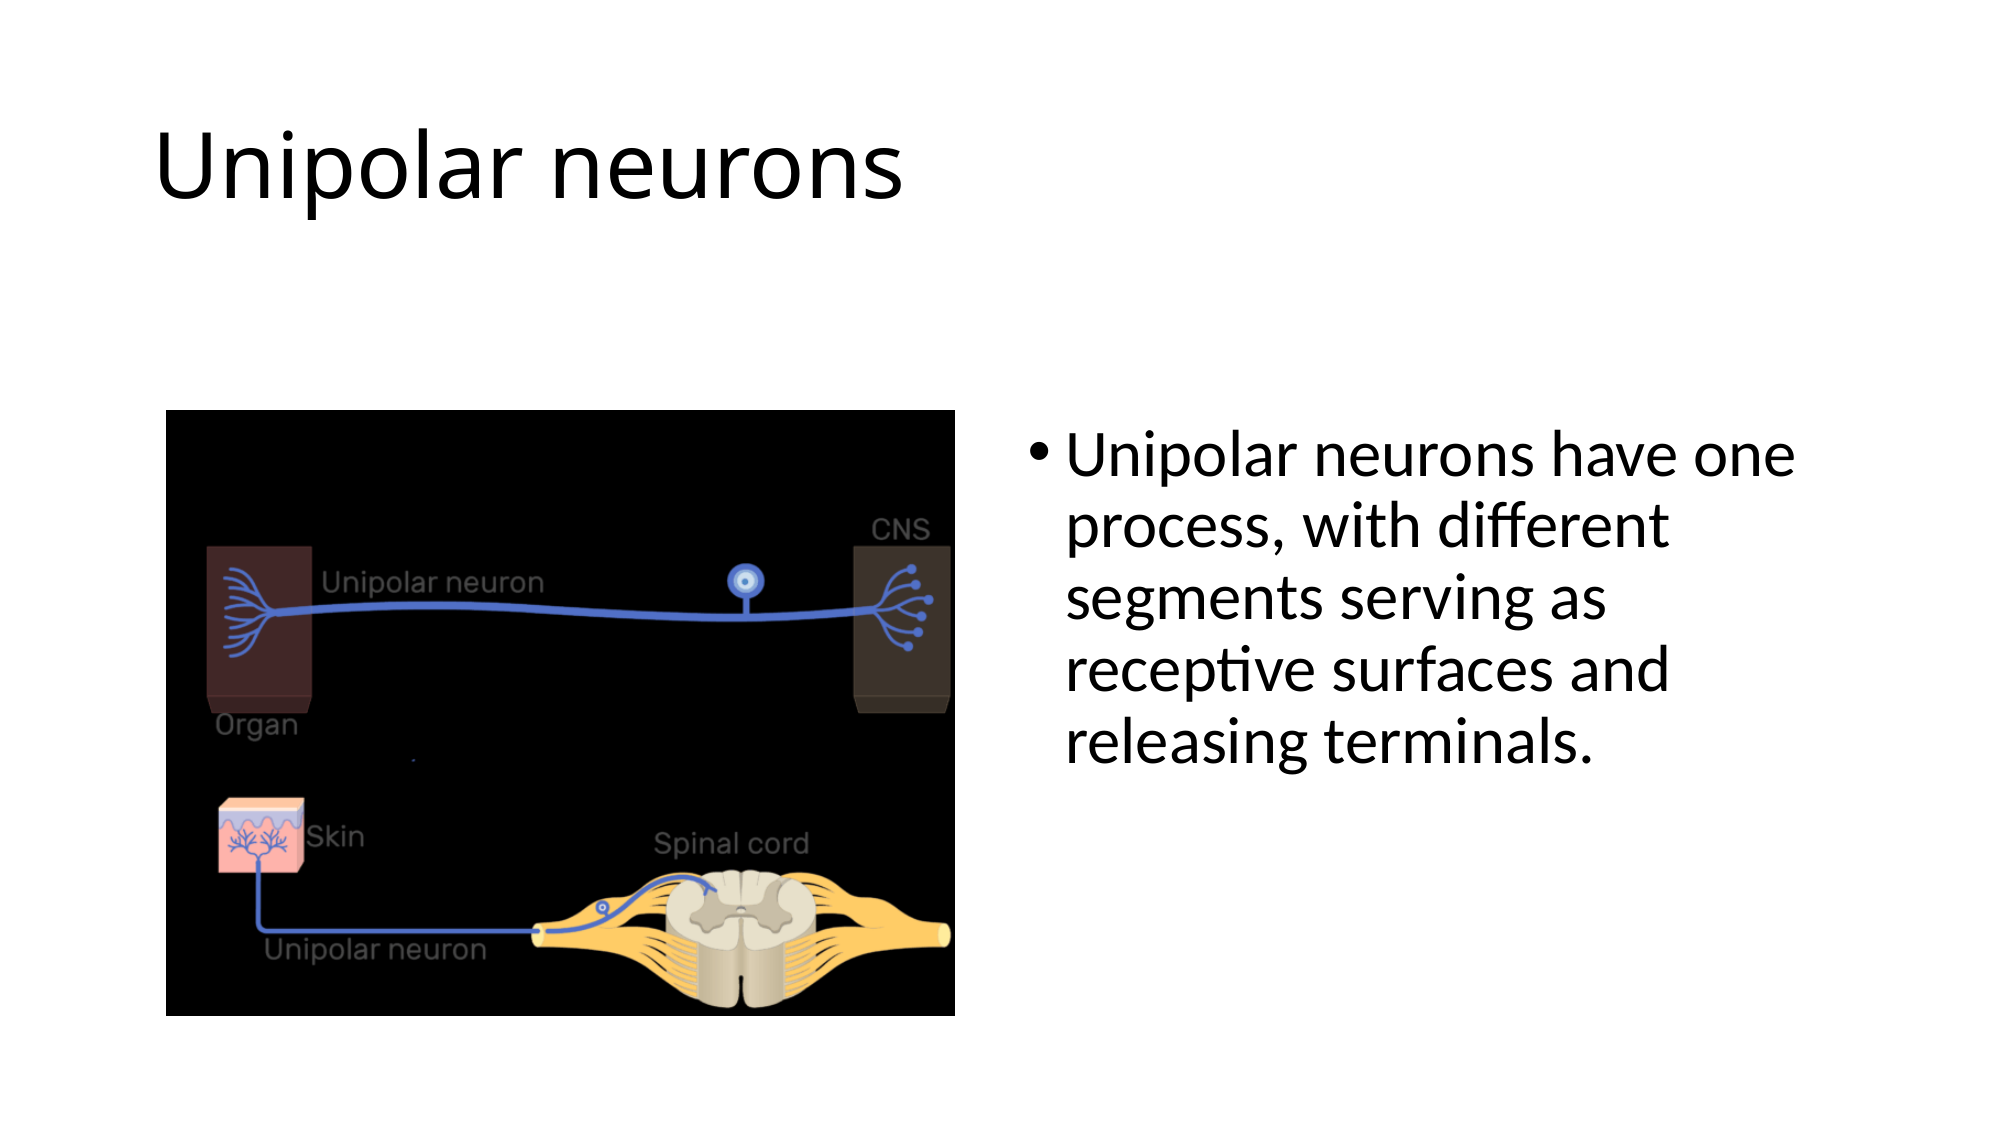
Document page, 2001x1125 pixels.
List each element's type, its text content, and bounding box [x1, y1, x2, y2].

title Unipolar neurons [137, 59, 1863, 278]
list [166, 410, 955, 1016]
list Unipolar neurons have one process, with different segments serving as receptive surfaces and releasing terminals. [1012, 410, 1863, 1016]
